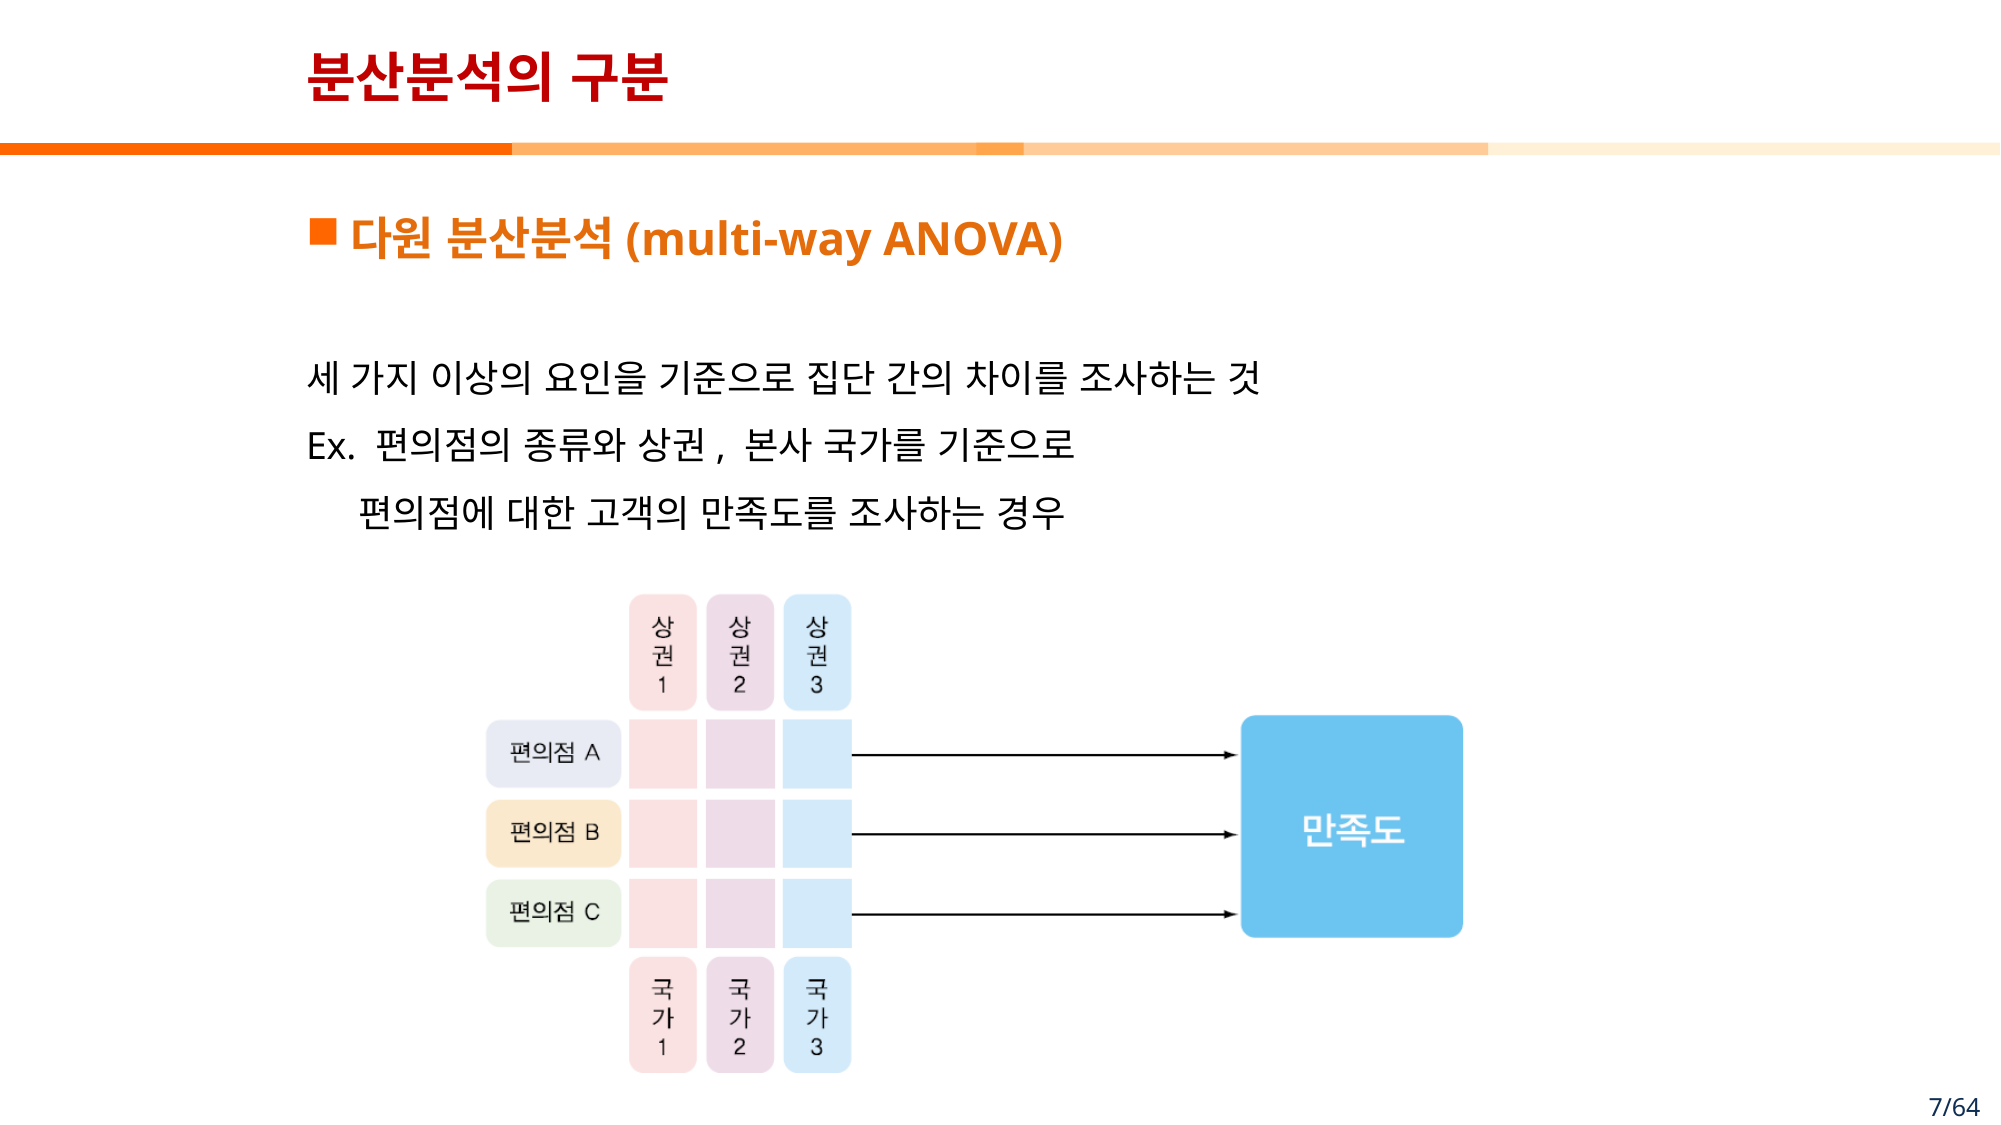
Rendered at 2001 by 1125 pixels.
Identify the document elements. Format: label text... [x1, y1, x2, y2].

list 다원 분산분석(multi-way ANOVA) 세 가지 이상의 요인을 기준으로 집단 간의 차이를 조사하는 것 Ex. 편의점의 종류와 상권, 본사 국가를 기준으로 편의점에 대한 고객의 만족도를 조사하는 경우 [291, 174, 1709, 1073]
title 분산분석의 구분 [291, 31, 1532, 122]
picture [479, 589, 1472, 1073]
